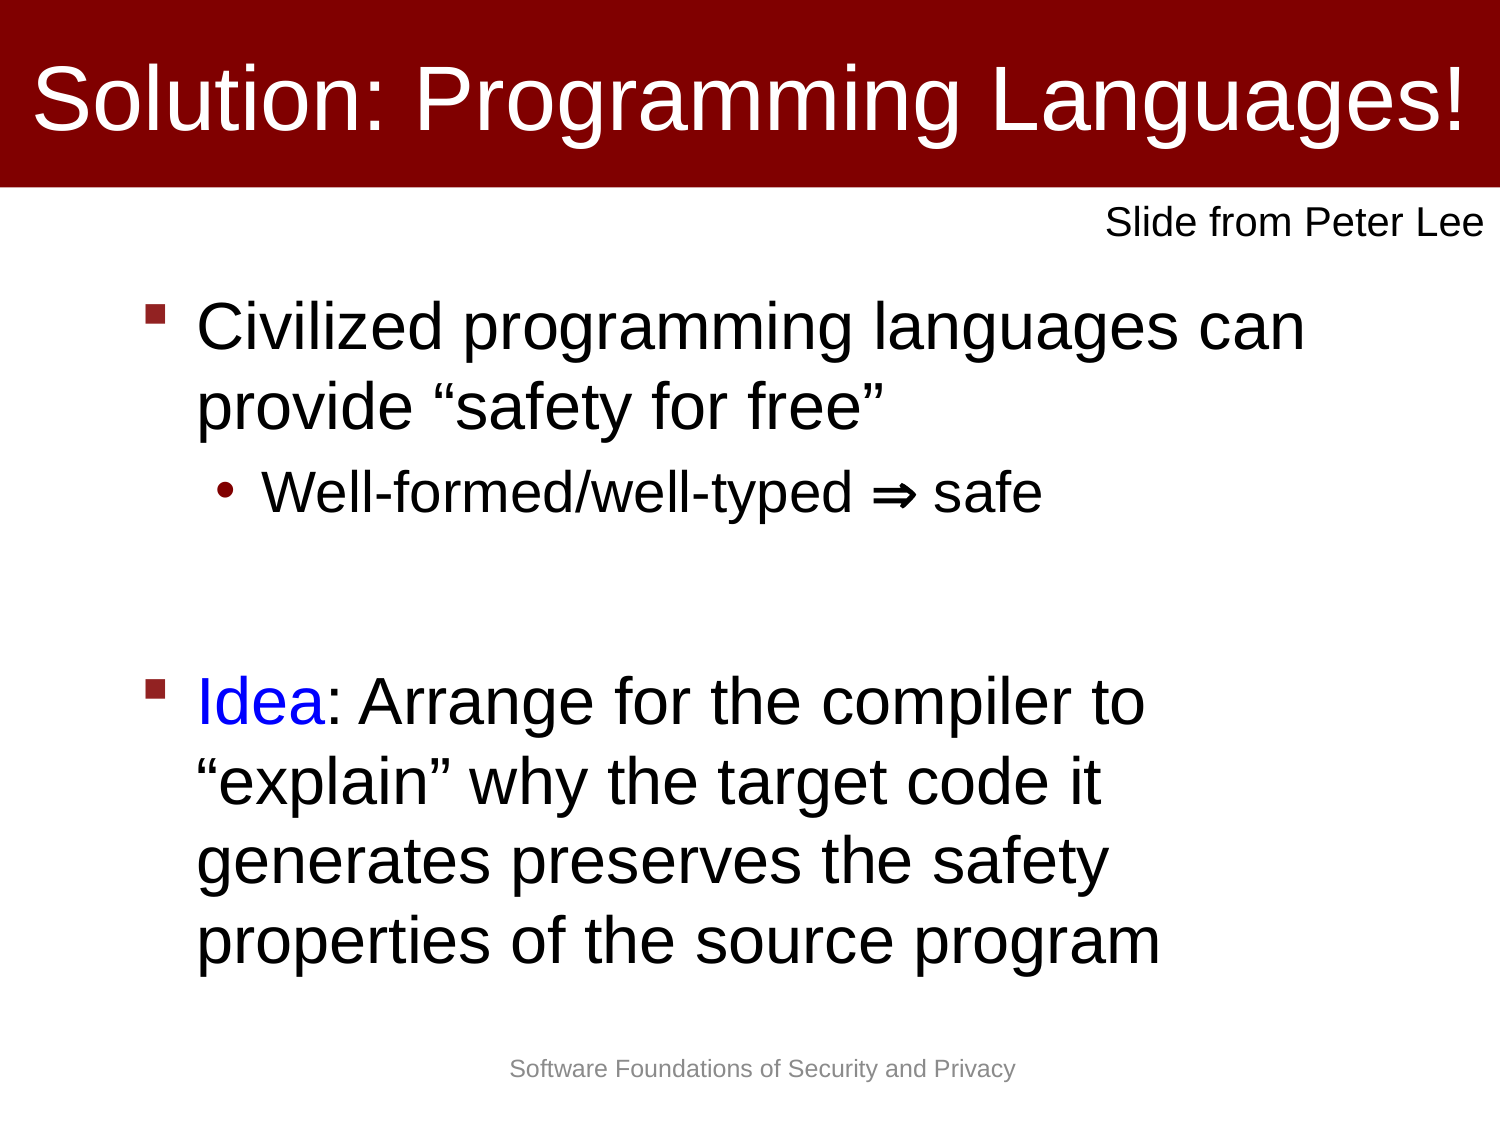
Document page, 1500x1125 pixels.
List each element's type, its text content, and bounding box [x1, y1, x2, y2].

title Solution: Programming Languages! [0, 0, 1500, 188]
list Civilized programming languages can provide “safety for free” Well-formed/well-typed  safe Idea: Arrange for the compiler to “explain” why the target code it generates preserves the safety properties of the source program [125, 275, 1425, 1016]
text_box Slide from Peter Lee [1077, 187, 1500, 253]
